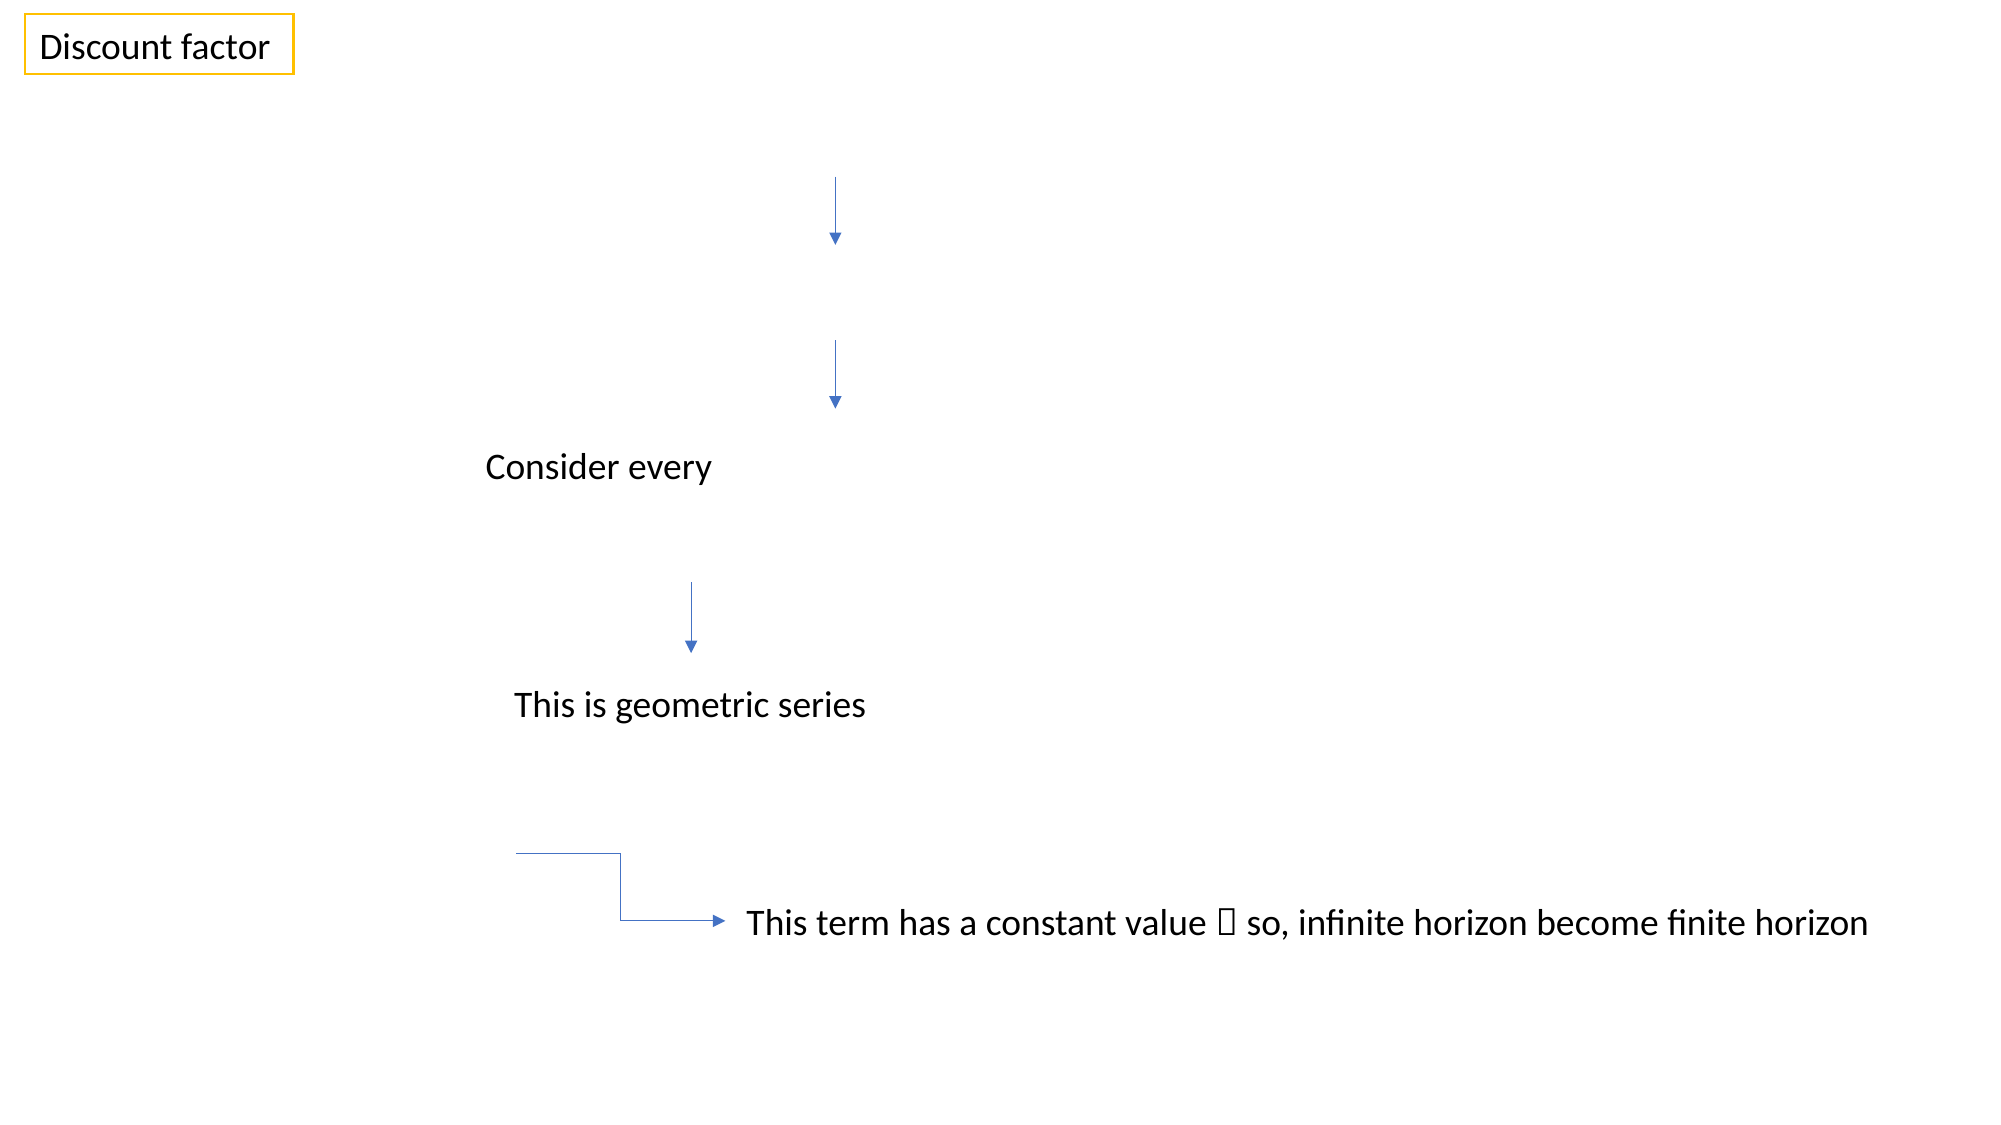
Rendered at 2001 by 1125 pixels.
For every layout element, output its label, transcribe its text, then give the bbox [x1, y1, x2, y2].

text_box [516, 853, 726, 921]
text_box Discount factor [24, 13, 295, 75]
text_box This is geometric series [499, 672, 1172, 732]
text_box This term has a constant value  so, infinite horizon become finite horizon [731, 890, 1926, 951]
